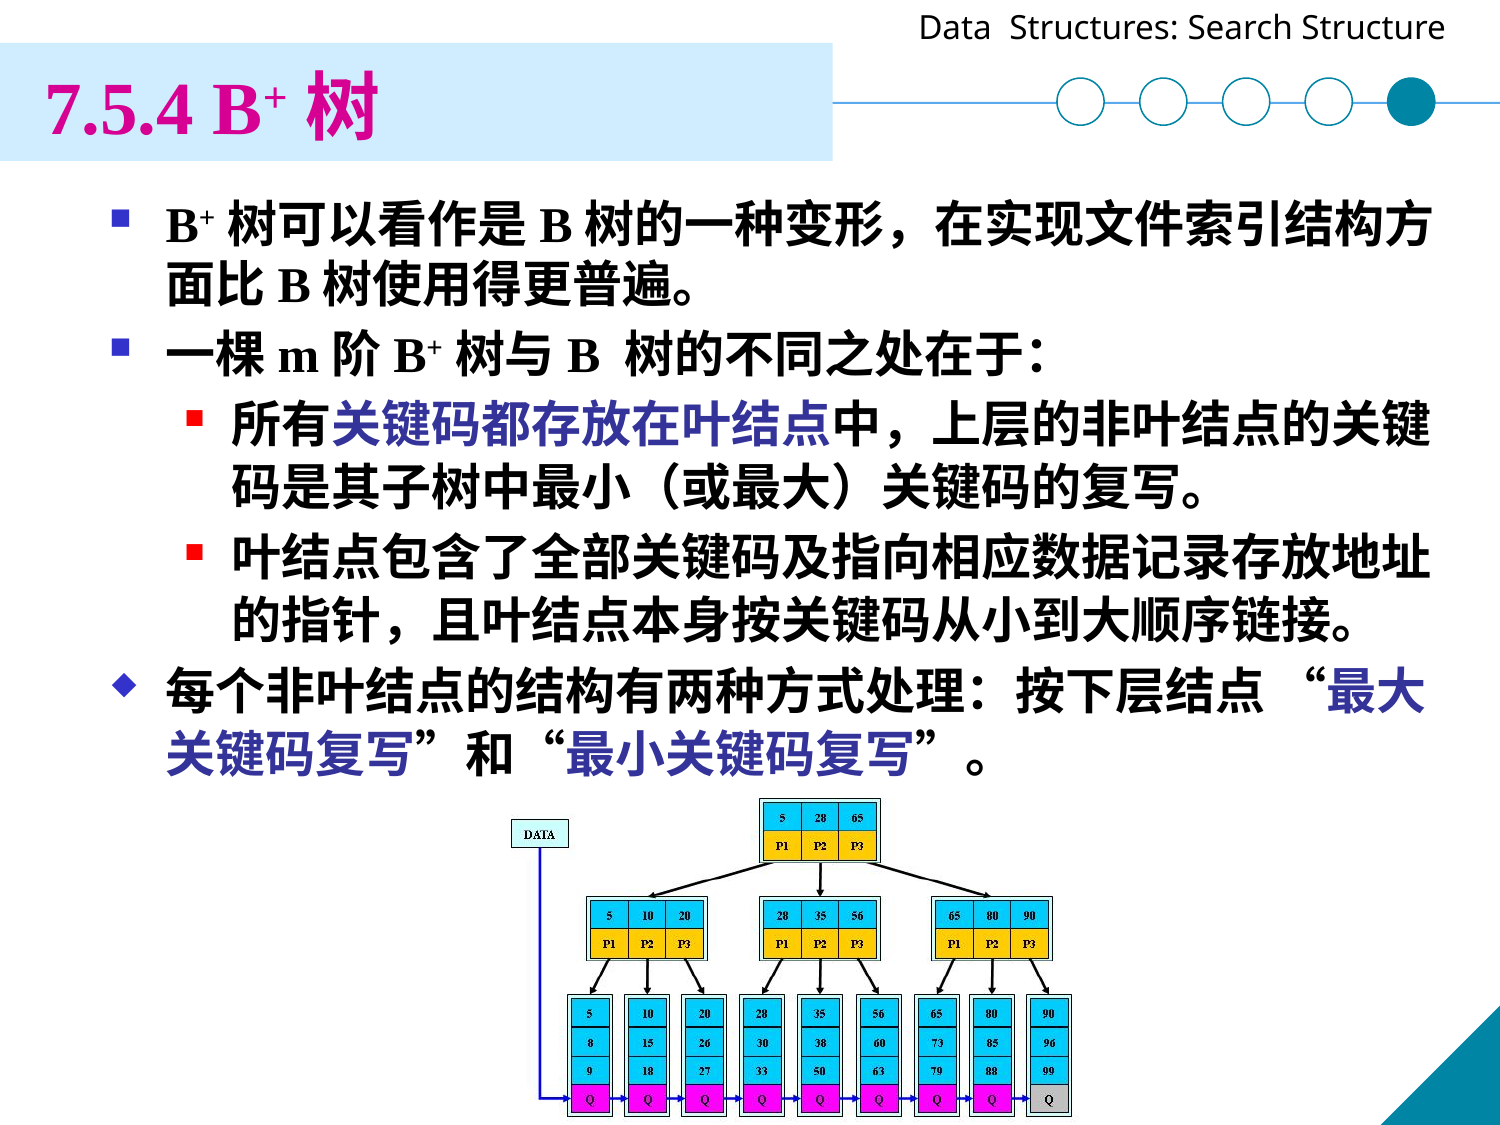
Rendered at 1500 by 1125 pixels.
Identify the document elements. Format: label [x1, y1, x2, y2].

text_box [29, 54, 951, 155]
text_box [1139, 78, 1187, 126]
text_box [1056, 78, 1105, 126]
text_box [1305, 78, 1353, 126]
text_box [94, 184, 1483, 1060]
text_box [1387, 78, 1435, 126]
picture [511, 798, 1081, 1123]
text_box [1222, 78, 1270, 126]
